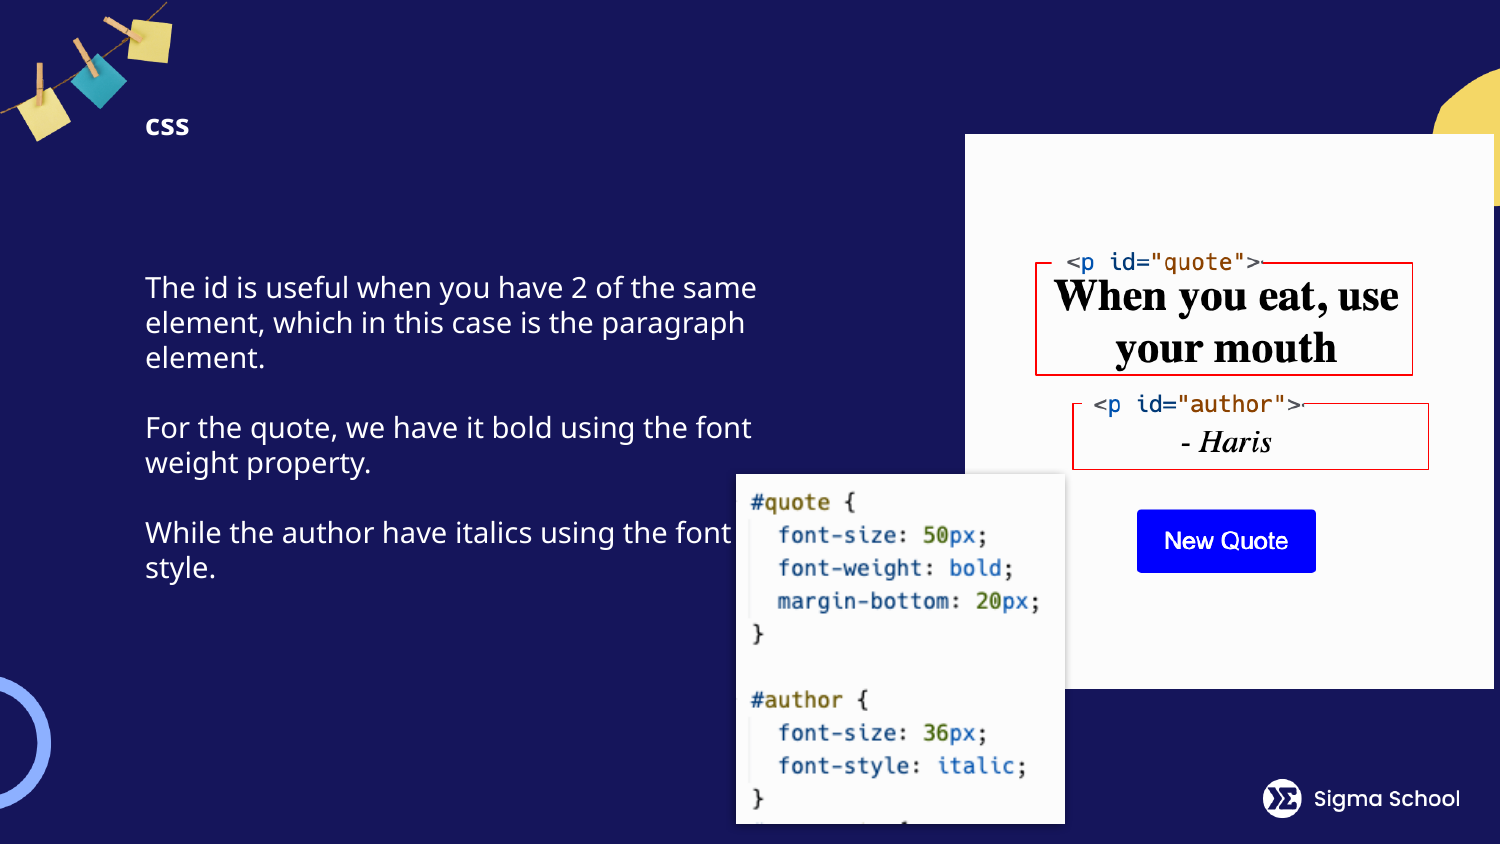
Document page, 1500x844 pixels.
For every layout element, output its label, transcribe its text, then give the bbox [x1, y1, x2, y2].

picture [0, 0, 232, 844]
picture [735, 0, 1500, 844]
title css [130, 90, 845, 157]
title The id is useful when you have 2 of the same element, which in this case is the paragraph element. For the quote, we have it bold using the font weight property. While the author have italics using the font style. [130, 253, 799, 677]
